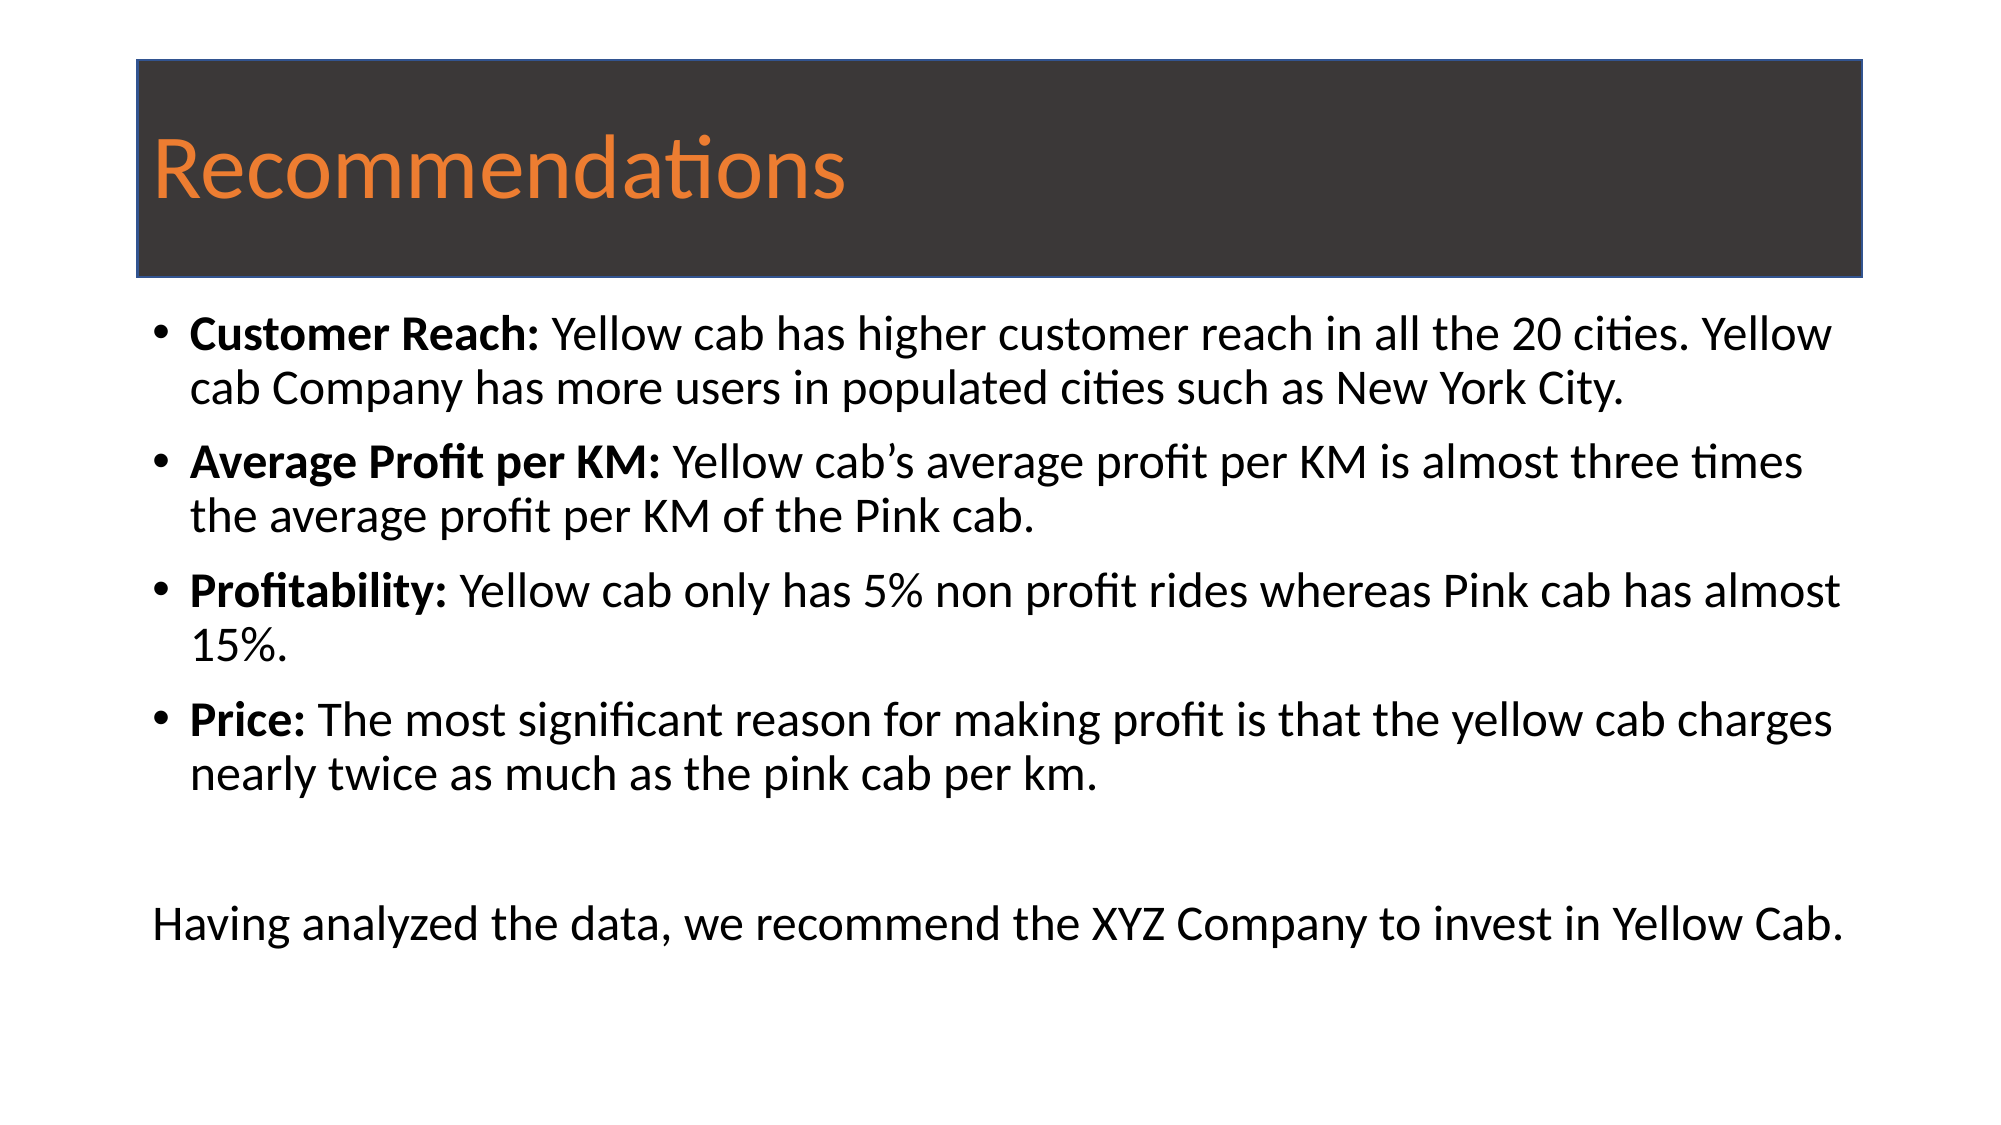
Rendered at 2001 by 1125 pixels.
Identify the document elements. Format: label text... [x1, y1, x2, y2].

list Customer Reach: Yellow cab has higher customer reach in all the 20 cities. Yellow cab Company has more users in populated cities such as New York City. Average Profit per KM: Yellow cab’s average profit per KM is almost three times the average profit per KM of the Pink cab. Profitability: Yellow cab only has 5% non profit rides whereas Pink cab has almost 15%. Price: The most significant reason for making profit is that the yellow cab charges nearly twice as much as the pink cab per km. Having analyzed the data, we recommend the XYZ Company to invest in Yellow Cab. [137, 299, 1863, 1014]
title Recommendations [136, 59, 1863, 278]
